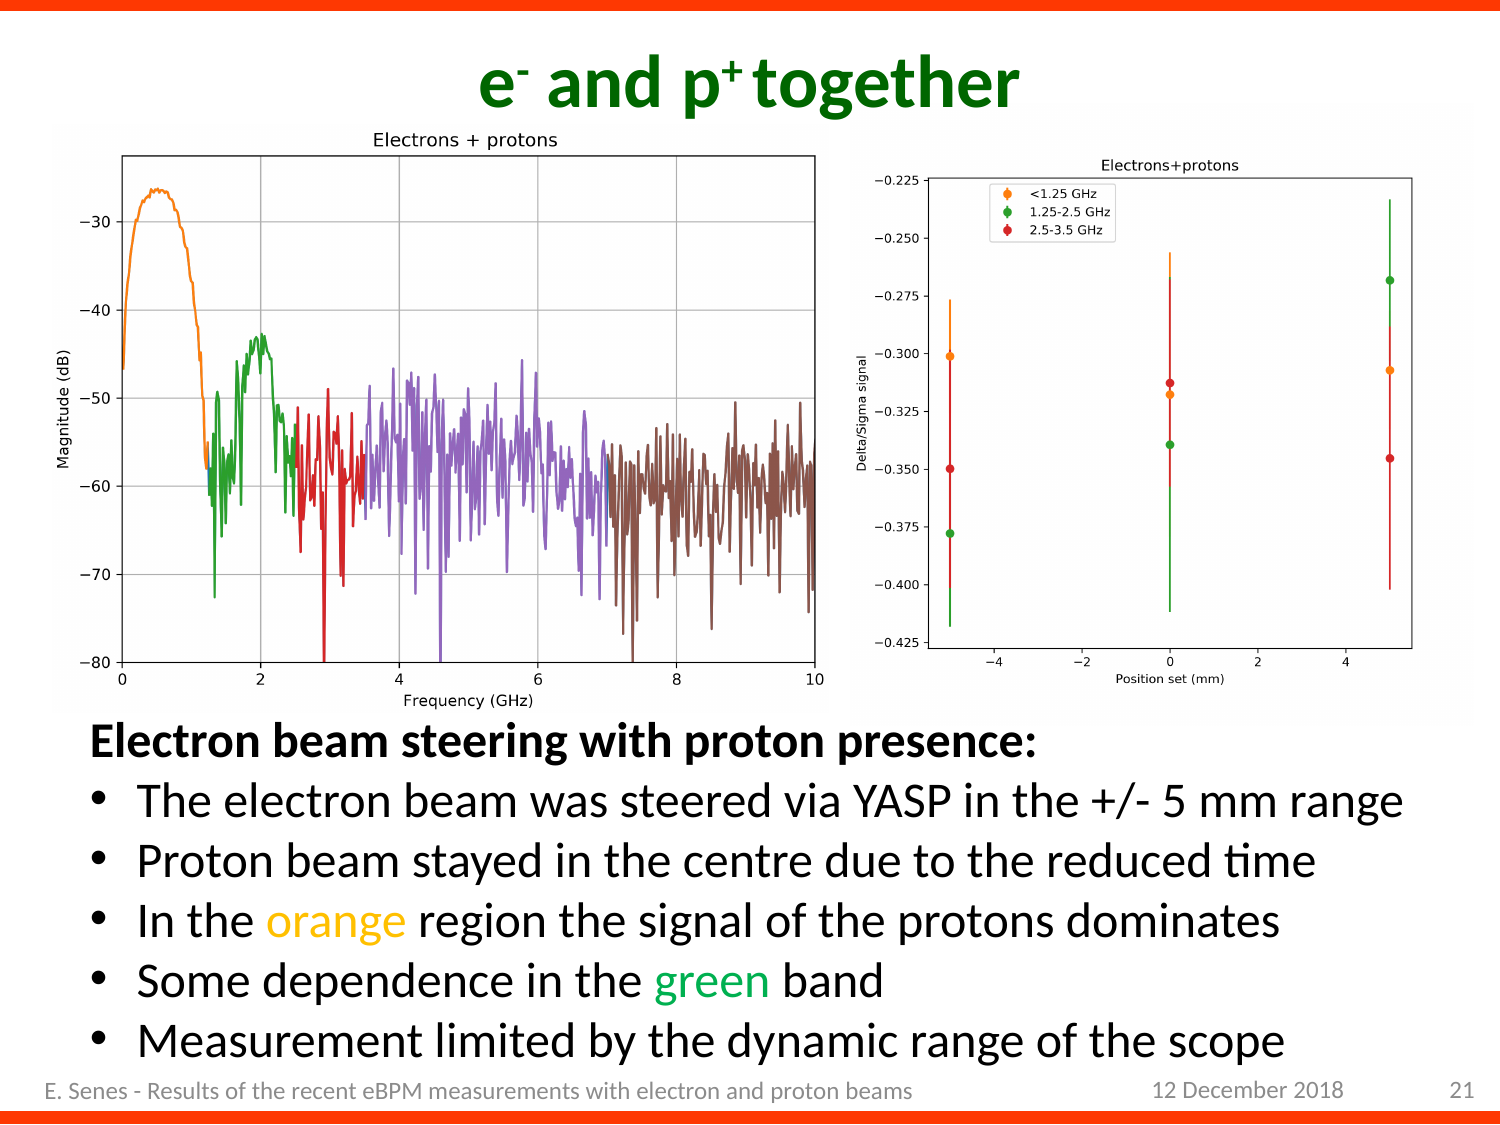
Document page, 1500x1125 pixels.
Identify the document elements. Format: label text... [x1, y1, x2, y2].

footer E. Senes - Results of the recent eBPM measurements with electron and proton beams [29, 1059, 74, 1120]
text_box Electron beam steering with proton presence: The electron beam was steered via YASP in the +/- 5 mm range Proton beam stayed in the centre due to the reduced time In the orange region the signal of the protons dominates Some dependence in the green band Measurement limited by the dynamic range of the scope [74, 700, 1453, 1125]
slide_number 20 [1453, 1058, 1490, 1119]
picture [850, 102, 1474, 726]
title e- and p+ together [75, 19, 1425, 137]
picture [51, 124, 829, 713]
